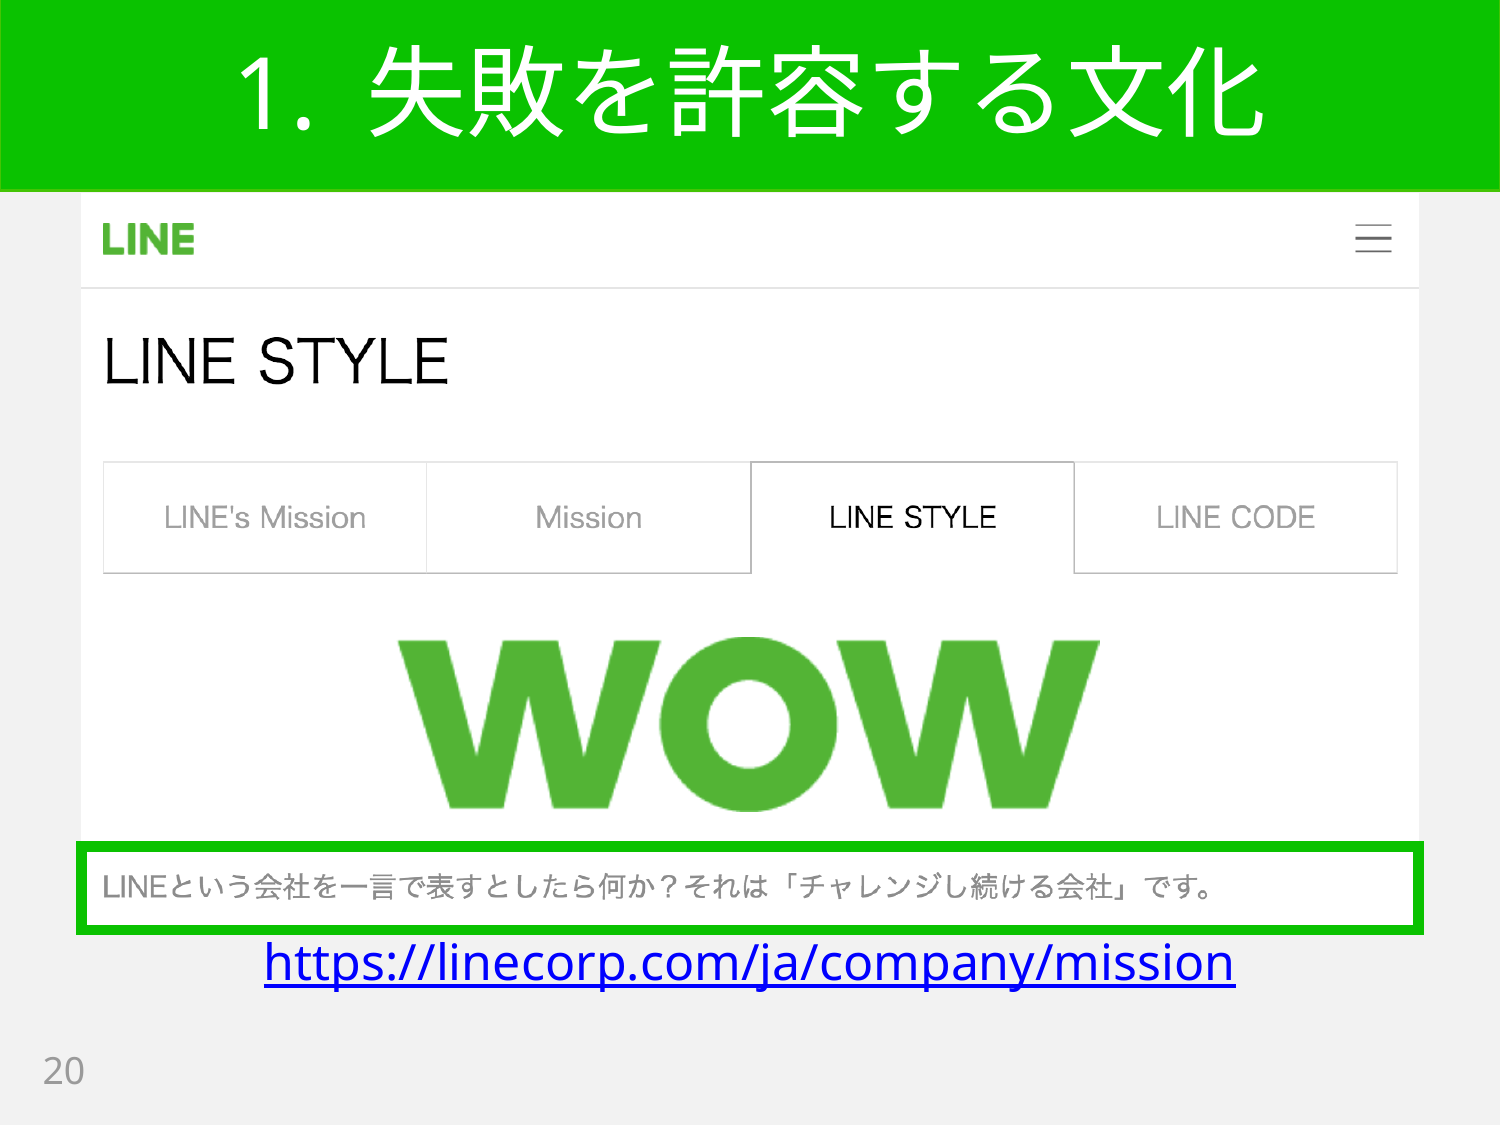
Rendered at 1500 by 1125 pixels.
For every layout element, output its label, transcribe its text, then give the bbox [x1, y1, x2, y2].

picture [81, 193, 1419, 930]
list https://linecorp.com/ja/company/mission [103, 931, 1397, 1000]
slide_number 20 [27, 1042, 146, 1102]
title 1. 失敗を許容する文化 [0, 53, 1500, 140]
